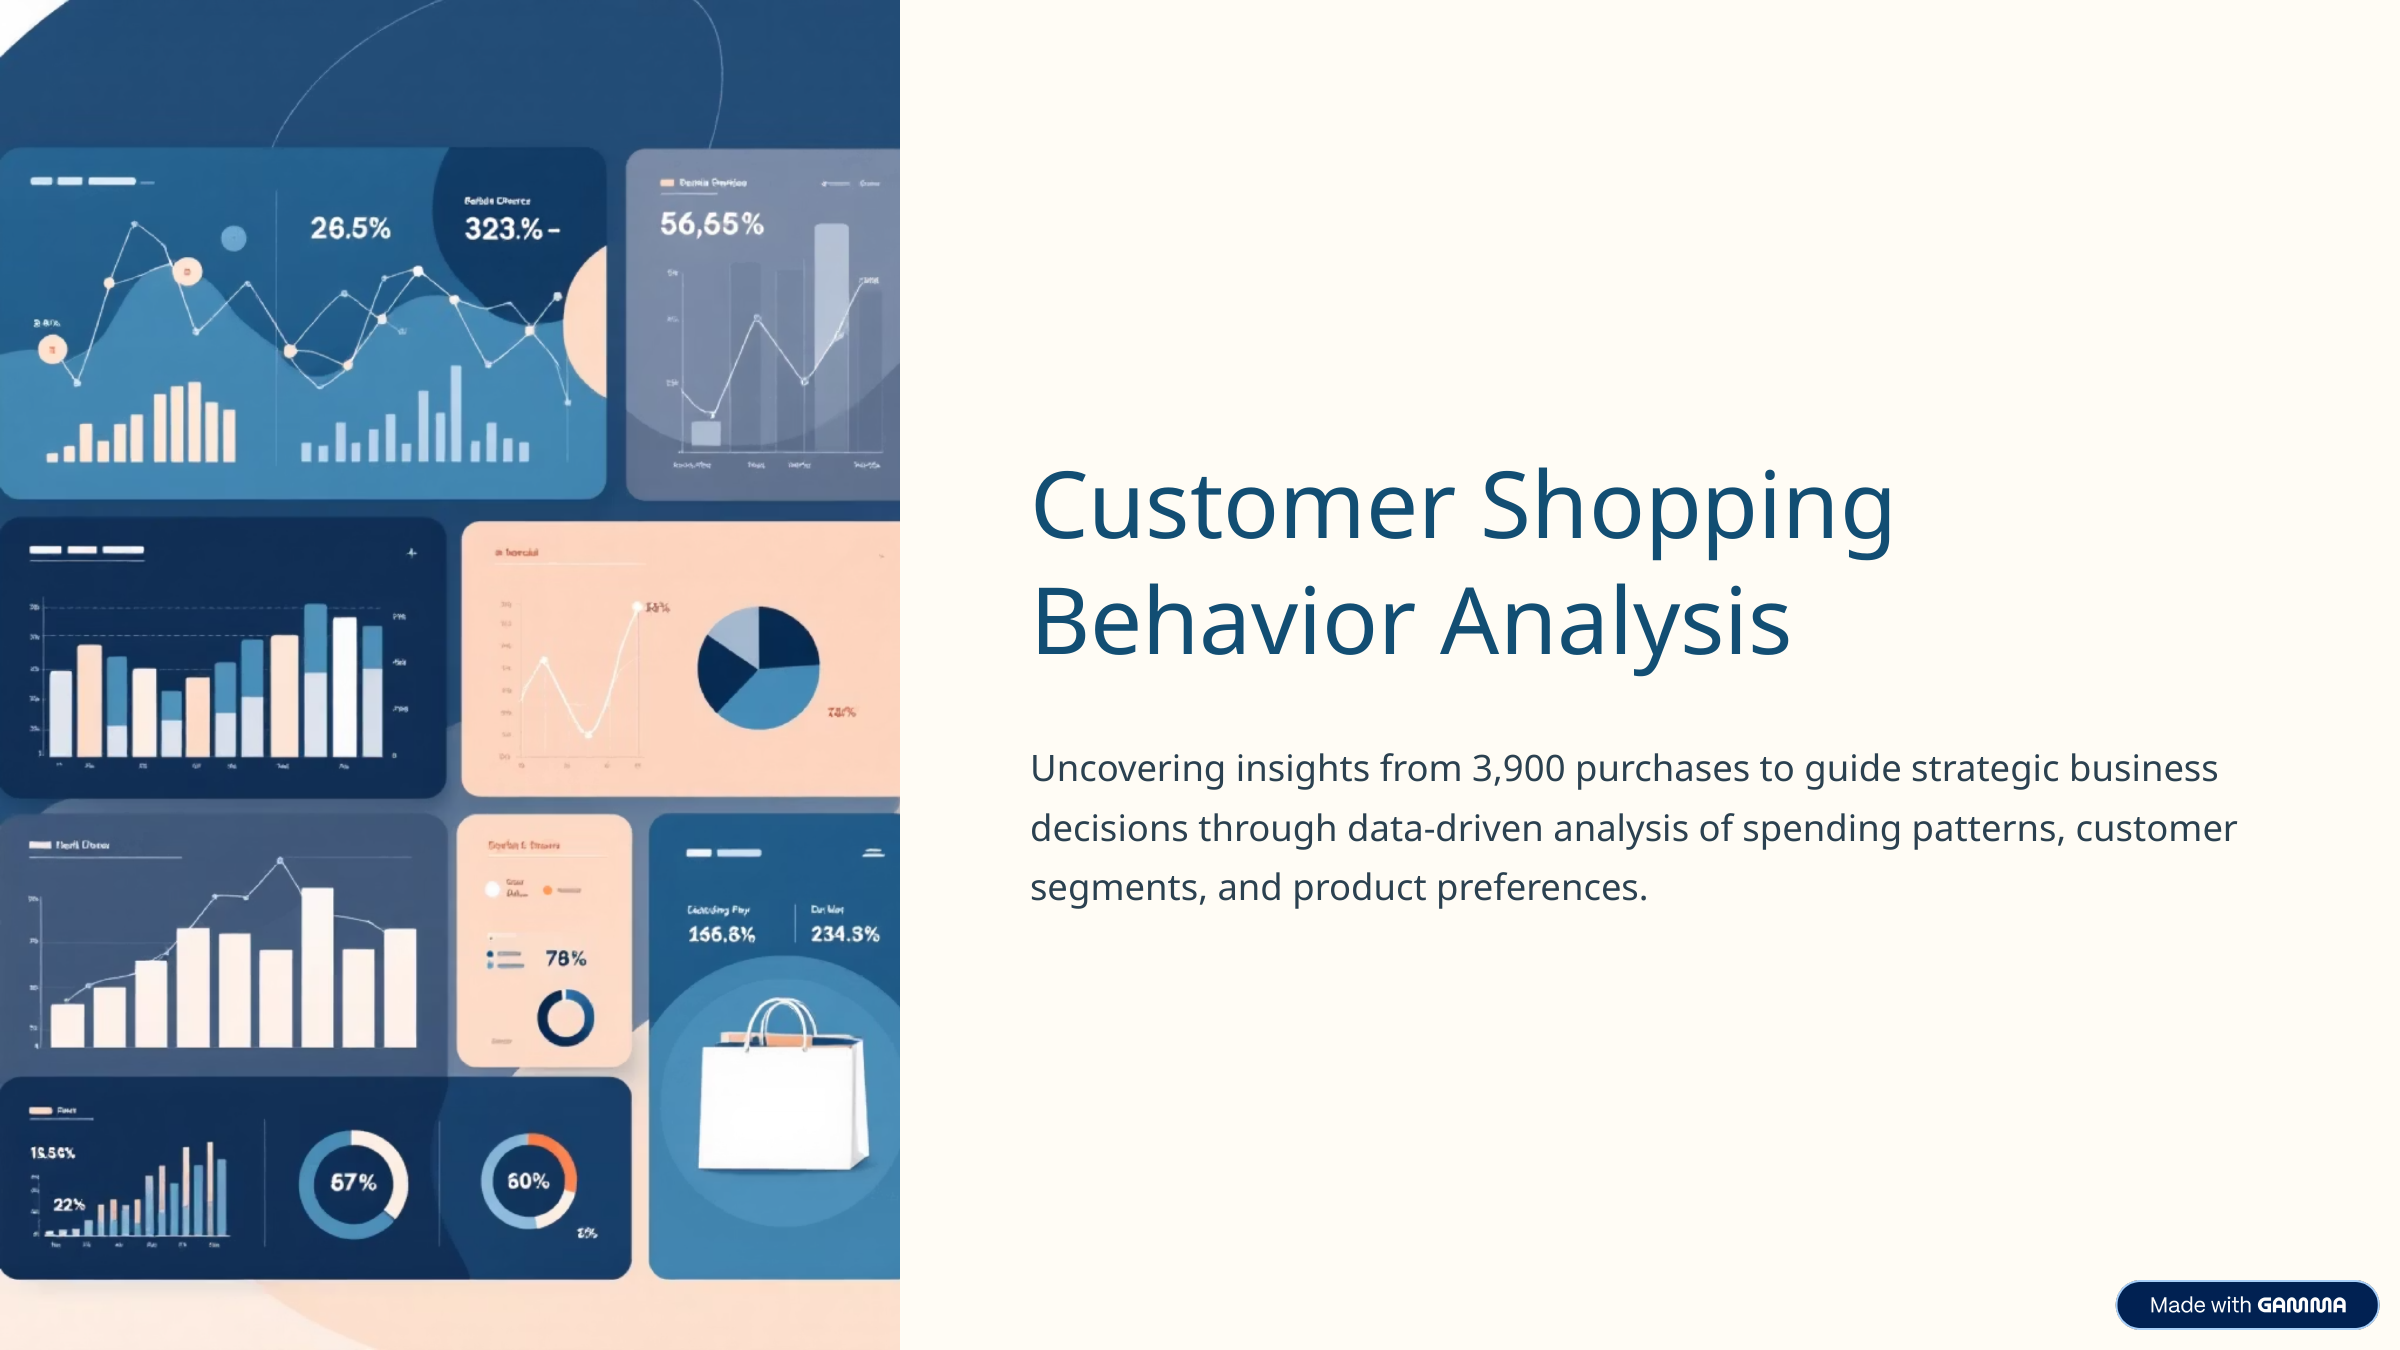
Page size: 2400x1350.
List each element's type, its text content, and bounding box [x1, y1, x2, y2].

picture [0, 0, 900, 1350]
picture [2106, 1271, 2389, 1339]
text_box Customer Shopping Behavior Analysis [1030, 441, 2270, 674]
text_box Uncovering insights from 3,900 purchases to guide strategic business decisions through data-driven analysis of spending patterns, customer segments, and product preferences. [1030, 729, 2270, 909]
